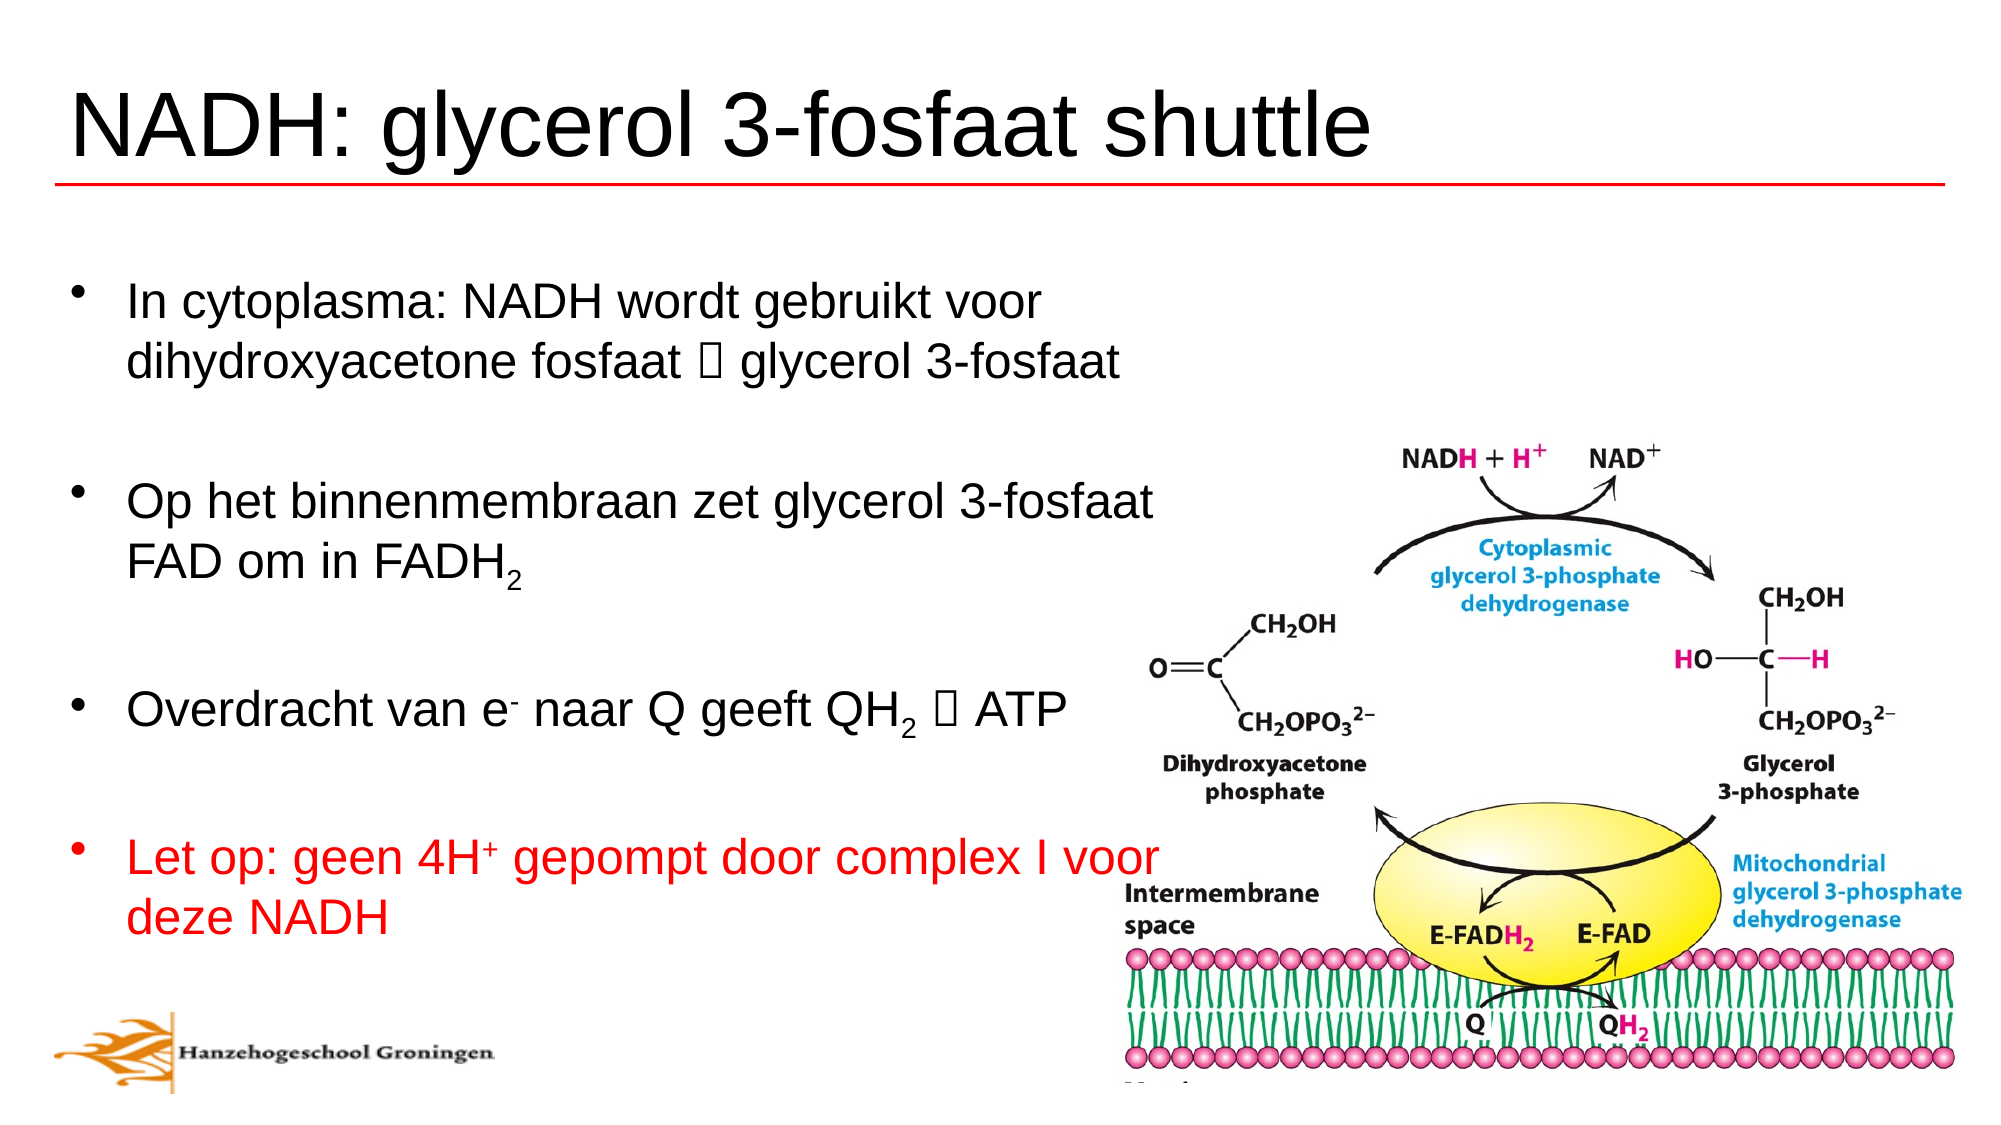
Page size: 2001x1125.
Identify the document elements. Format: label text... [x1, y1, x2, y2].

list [1117, 434, 1967, 1083]
list In cytoplasma: NADH wordt gebruikt voor dihydroxyacetone fosfaat  glycerol 3-fosfaat Op het binnenmembraan zet glycerol 3-fosfaat FAD om in FADH2 Overdracht van e- naar Q geeft QH2  ATP Let op: geen 4H+ gepompt door complex I voor deze NADH [54, 260, 1178, 1003]
picture [54, 1012, 495, 1094]
title NADH: glycerol 3-fosfaat shuttle [54, 54, 1946, 185]
